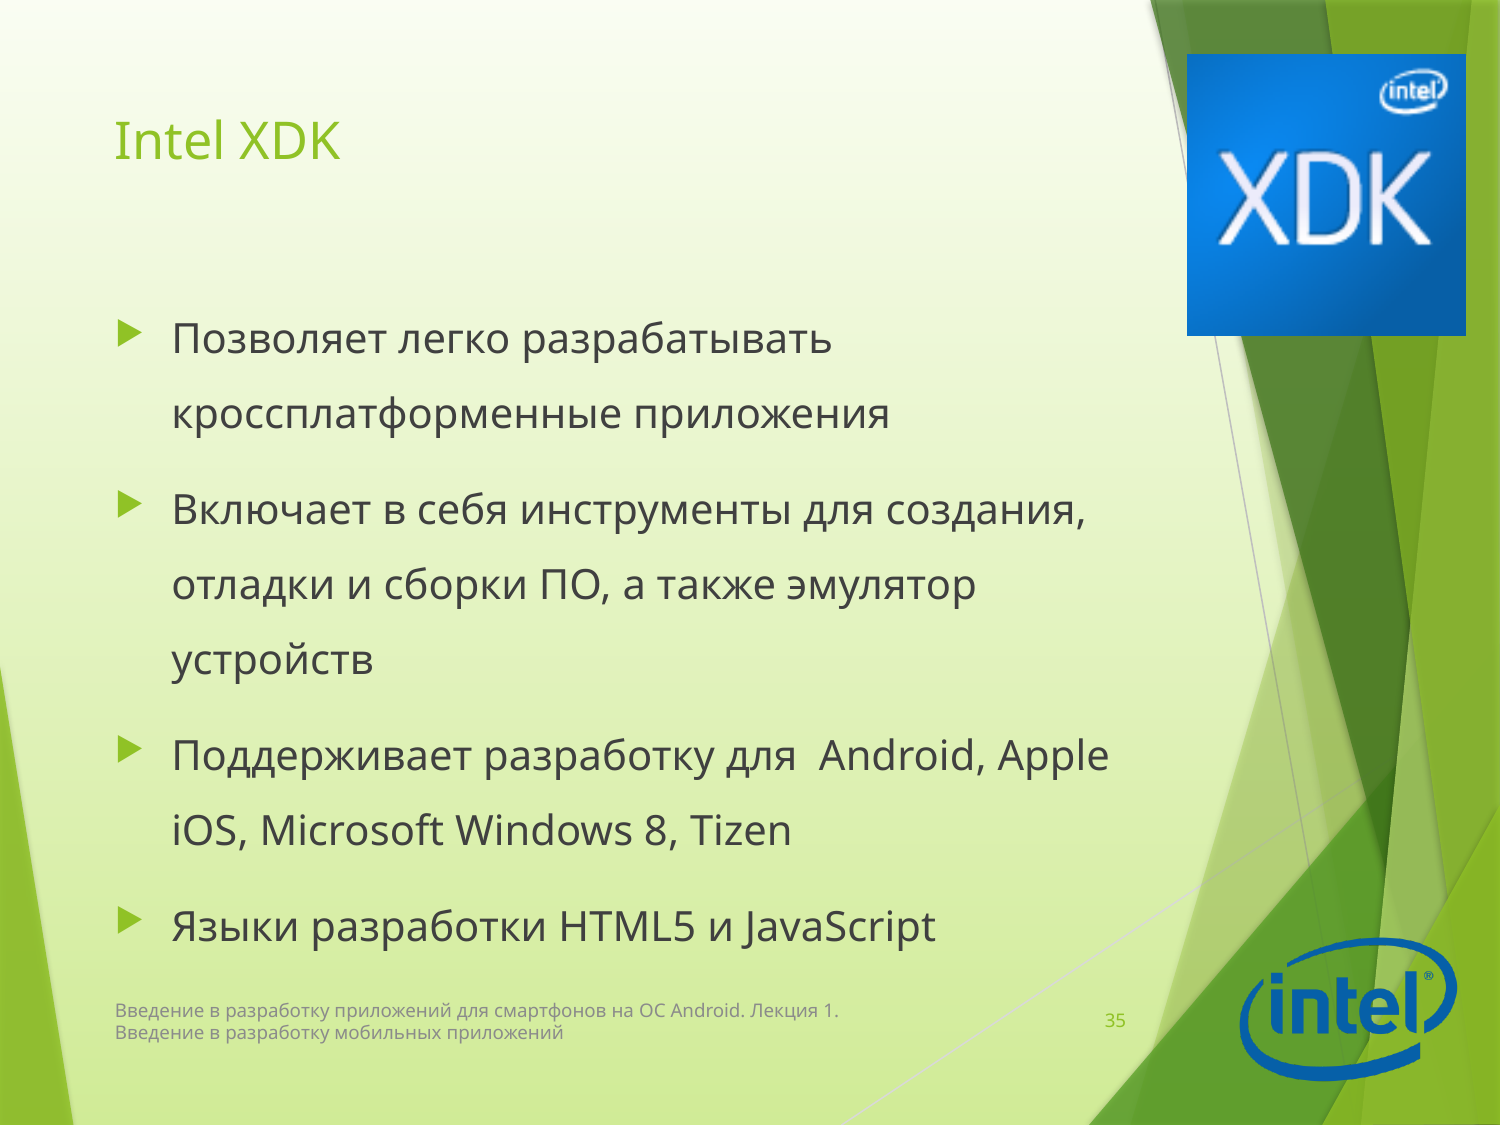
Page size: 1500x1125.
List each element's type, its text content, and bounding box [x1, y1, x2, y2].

title Intel XDK [99, 99, 1142, 211]
list Позволяет легко разрабатывать кроссплатформенные приложения Включает в себя инструменты для создания, отладки и сборки ПО, а также эмулятор устройств Поддерживает разработку для Android, Apple iOS, Microsoft Windows 8, Tizen Языки разработки HTML5 и JavaScript [99, 246, 1142, 992]
picture [1186, 53, 1466, 336]
picture [1195, 893, 1500, 1125]
slide_number 35 [1057, 991, 1142, 1051]
footer Введение в разработку приложений для смартфонов на ОС Android. Лекция 1. Введение в разработку мобильных приложений [99, 991, 859, 1051]
